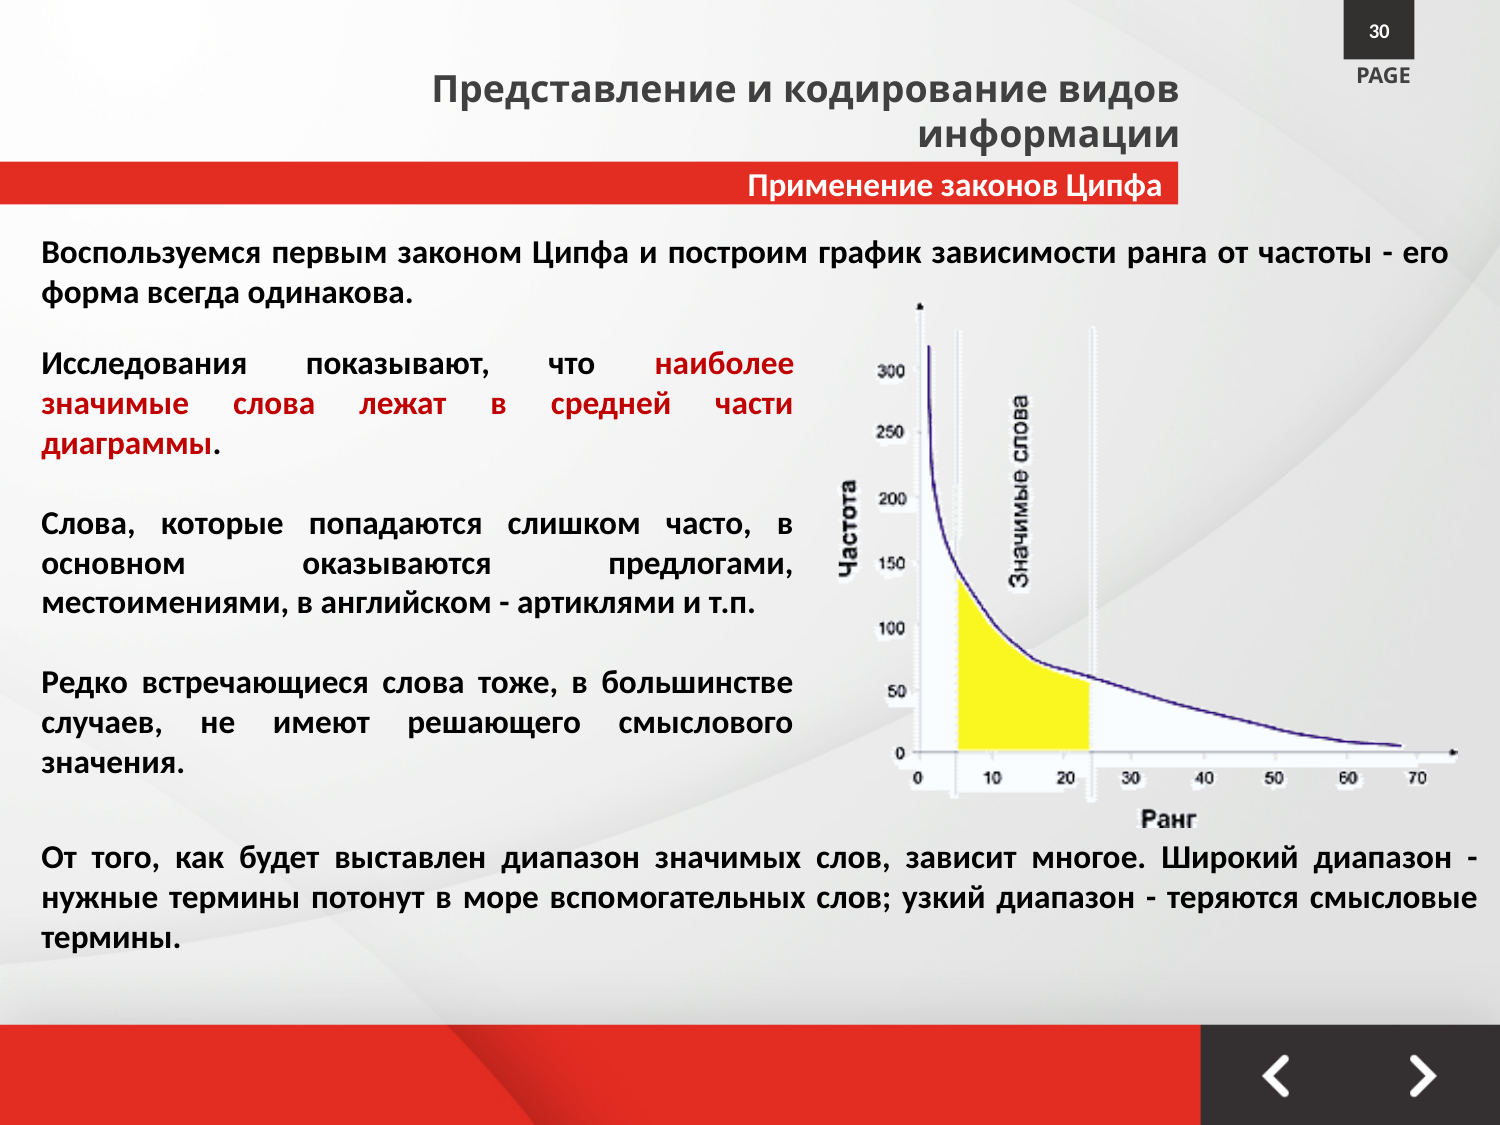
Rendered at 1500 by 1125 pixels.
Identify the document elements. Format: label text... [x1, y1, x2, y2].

text_box Воспользуемся первым законом Ципфа и построим график зависимости ранга от частоты - его форма всегда одинакова. [26, 222, 1467, 827]
text_box Представление и кодирование видов информации [171, 57, 1196, 163]
text_box Исследования показывают, что наиболее значимые слова лежат в средней части диаграммы. Слова, которые попадаются слишком часто, в основном оказываются предлогами, местоимениями, в английском - артиклями и т.п. Редко встречающиеся слова тоже, в большинстве случаев, не имеют решающего смыслового значения. [26, 333, 810, 788]
text_box От того, как будет выставлен диапазон значимых слов, зависит многое. Широкий диапазон - нужные термины потонут в море вспомогательных слов; узкий диапазон - теряются смысловые термины. [26, 827, 1495, 963]
text_box PAGE [1341, 54, 1426, 96]
subtitle Применение законов Ципфа [0, 161, 1179, 205]
picture [0, 0, 1500, 1125]
text_box 30 [1342, 0, 1417, 61]
